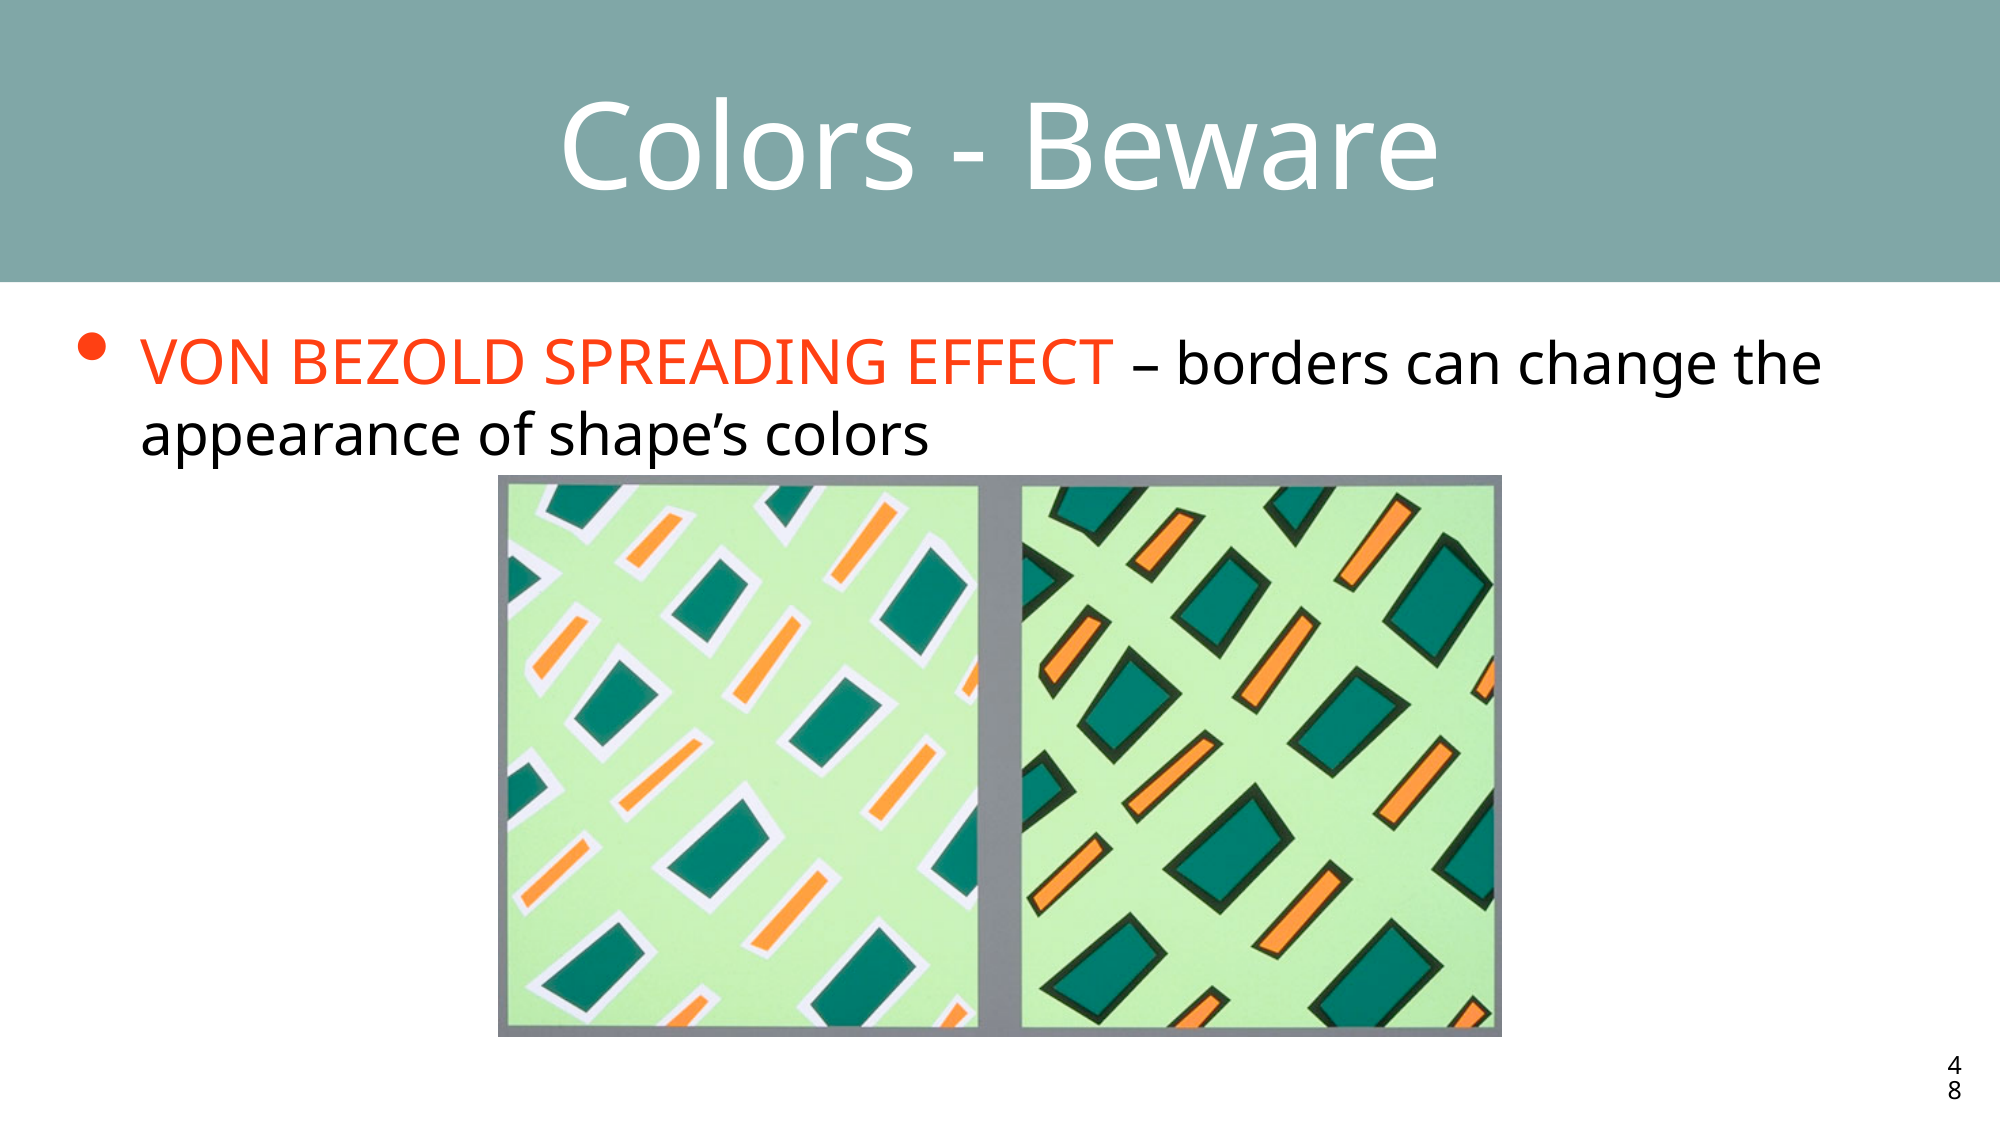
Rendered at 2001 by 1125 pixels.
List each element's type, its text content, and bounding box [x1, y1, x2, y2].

text_box Colors - Beware [0, 0, 2000, 283]
text_box Von Bezold Spreading Effect – borders can change the appearance of shape’s colors [34, 314, 1944, 1021]
picture [498, 474, 1502, 1038]
slide_number 48 [1938, 1044, 1982, 1093]
